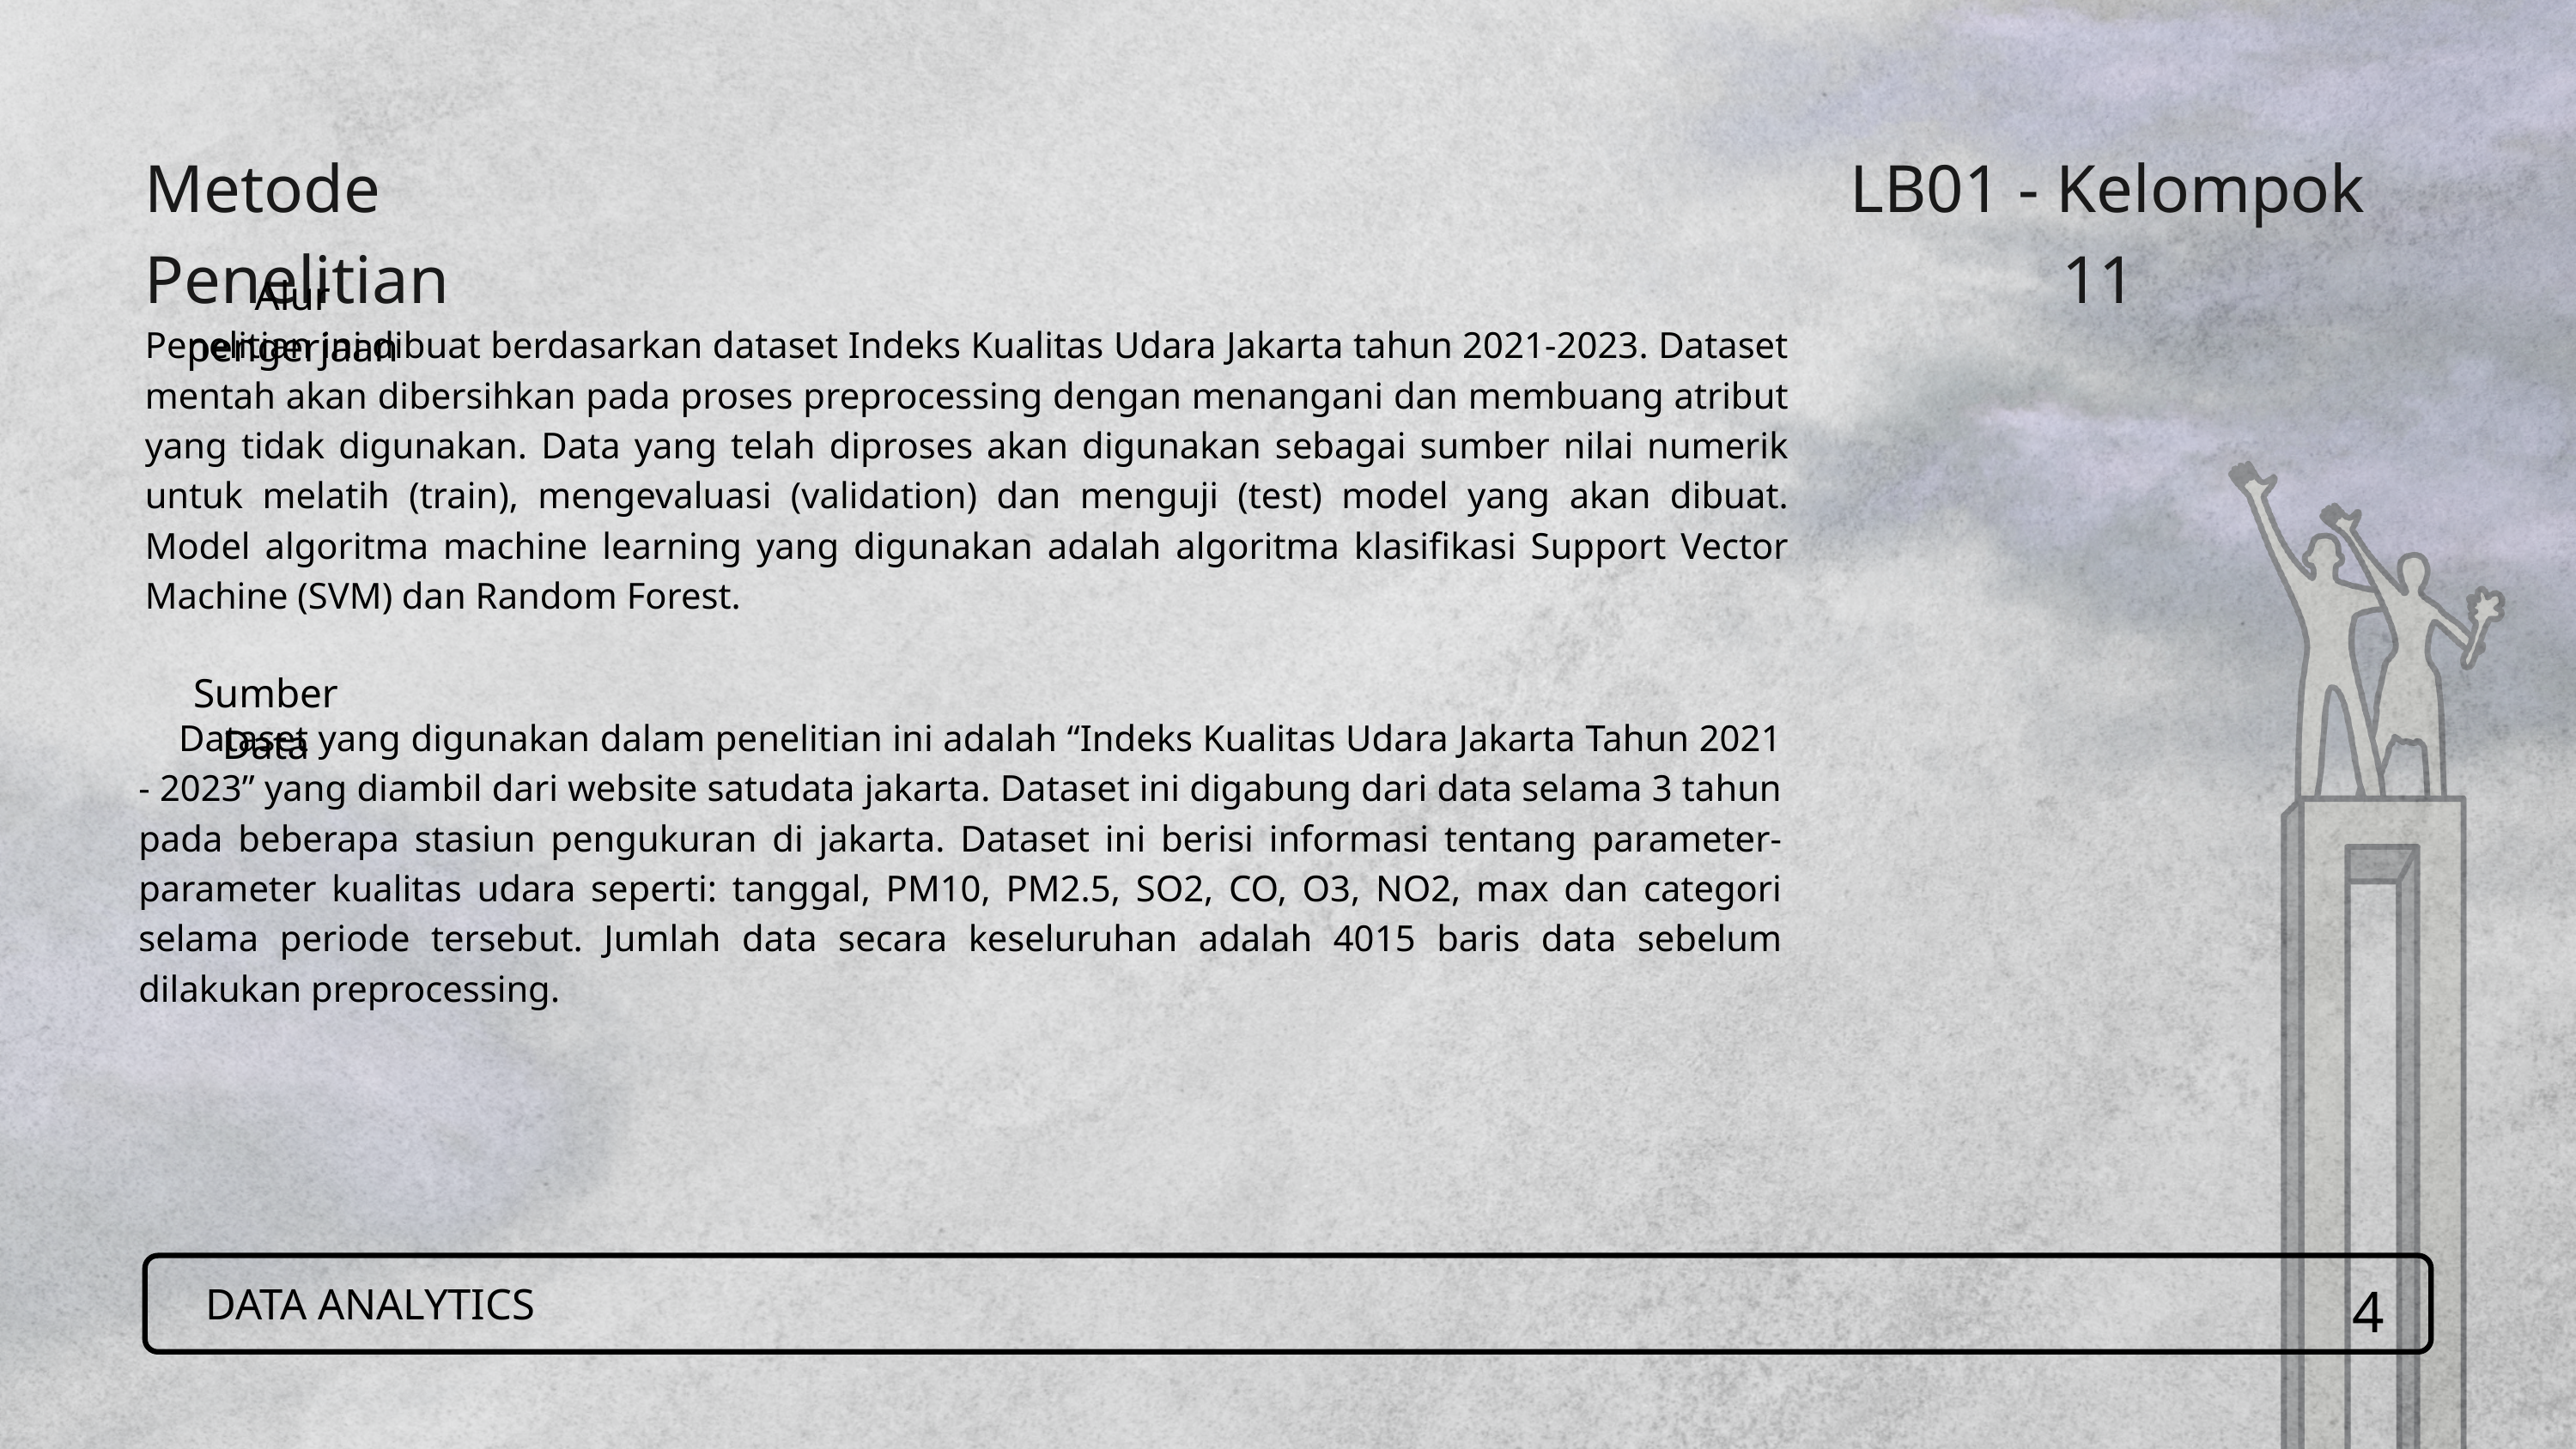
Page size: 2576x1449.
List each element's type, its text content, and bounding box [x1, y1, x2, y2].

text_box Metode Penelitian [144, 134, 687, 315]
text_box Alur pengerjaan [144, 267, 440, 370]
text_box LB01 - Kelompok 11 [1817, 134, 2399, 317]
text_box [0, 0, 2576, 1449]
text_box Dataset yang digunakan dalam penelitian ini adalah “Indeks Kualitas Udara Jakarta Tahun 2021 - 2023” yang diambil dari website satudata jakarta. Dataset ini digabung dari data selama 3 tahun pada beberapa stasiun pengukuran di jakarta. Dataset ini berisi informasi tentang parameter-parameter kualitas udara seperti: tanggal, PM10, PM2.5, SO2, CO, O3, NO2, max dan categori selama periode tersebut. Jumlah data secara keseluruhan adalah 4015 baris data sebelum dilakukan preprocessing. [138, 708, 1783, 1009]
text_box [144, 1255, 2432, 1353]
text_box Sumber Data [144, 664, 387, 767]
text_box Penelitian ini dibuat berdasarkan dataset Indeks Kualitas Udara Jakarta tahun 2021-2023. Dataset mentah akan dibersihkan pada proses preprocessing dengan menangani dan membuang atribut yang tidak digunakan. Data yang telah diproses akan digunakan sebagai sumber nilai numerik untuk melatih (train), mengevaluasi (validation) dan menguji (test) model yang akan dibuat. Model algoritma machine learning yang digunakan adalah algoritma klasifikasi Support Vector Machine (SVM) dan Random Forest. [144, 315, 1789, 616]
